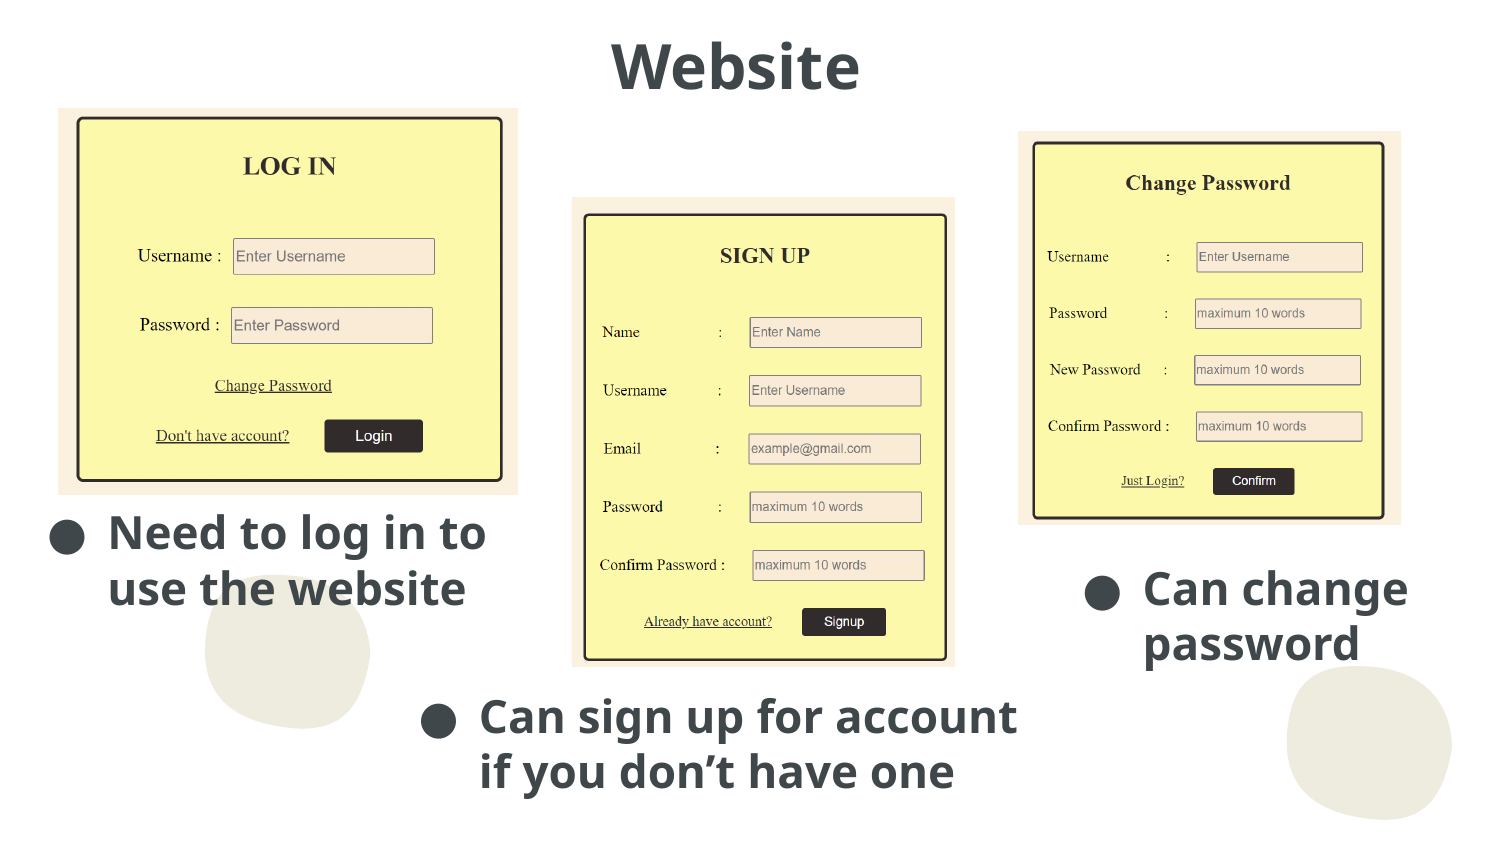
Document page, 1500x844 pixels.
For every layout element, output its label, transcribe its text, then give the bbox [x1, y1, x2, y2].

text_box Materials [524, 163, 714, 250]
text_box Need to log in to use the website [17, 524, 503, 650]
text_box [204, 650, 371, 729]
text_box Can sign up for account if you don’t have one [389, 636, 1042, 844]
picture [571, 197, 956, 667]
picture [57, 108, 519, 495]
text_box [1286, 692, 1452, 820]
text_box Can change password [1052, 538, 1500, 692]
title Website [103, 32, 1370, 118]
picture [1017, 130, 1402, 525]
